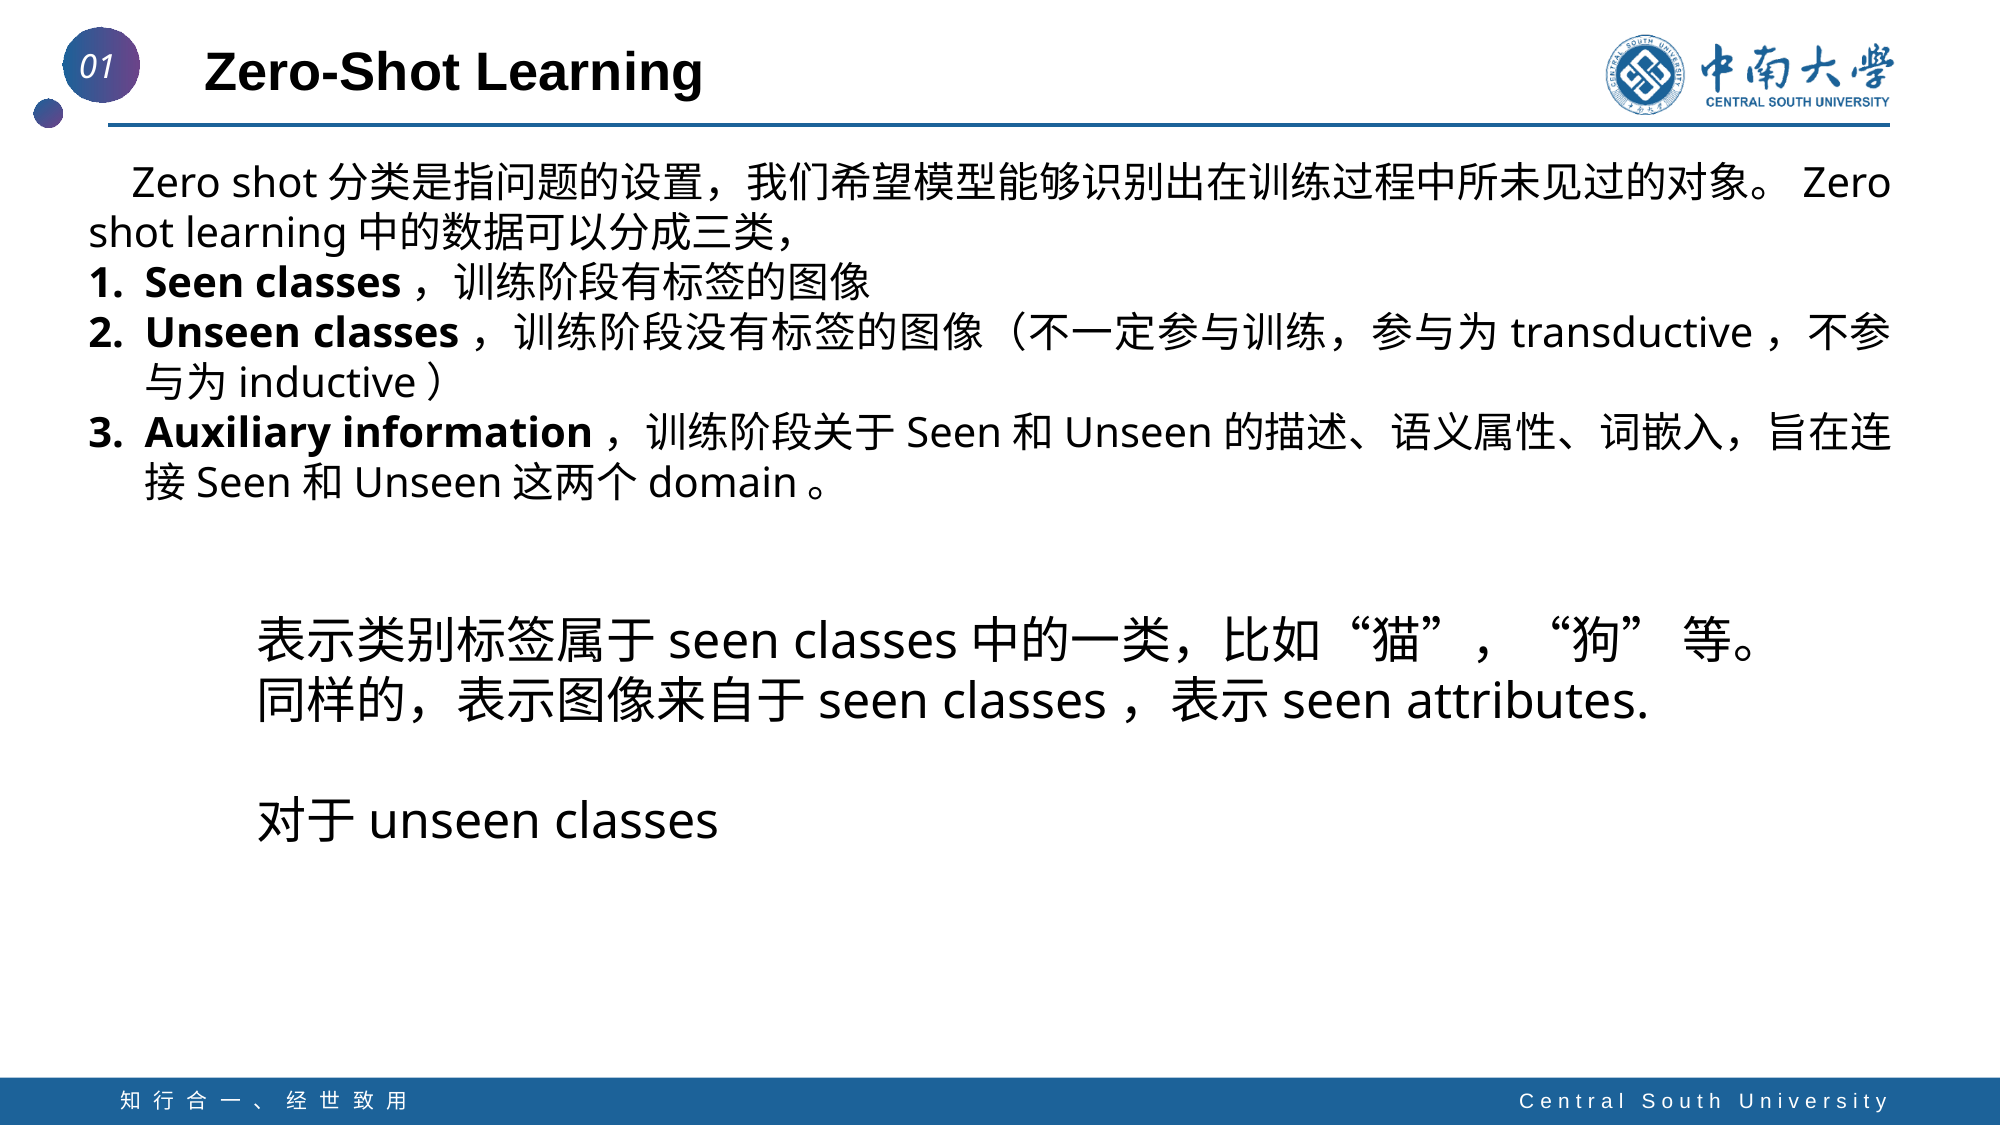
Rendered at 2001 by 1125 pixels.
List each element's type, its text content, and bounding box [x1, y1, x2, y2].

text_box 知行合一、经世致用 [105, 1080, 423, 1120]
text_box Zero-Shot Learning [204, 26, 1096, 110]
text_box [0, 1077, 2000, 1125]
text_box Zero shot分类是指问题的设置，我们希望模型能够识别出在训练过程中所未见过的对象。Zero shot learning中的数据可以分成三类， Seen classes，训练阶段有标签的图像 Unseen classes，训练阶段没有标签的图像（不一定参与训练，参与为transductive，不参与为inductive） Auxiliary information，训练阶段关于Seen和Unseen的描述、语义属性、词嵌入，旨在连接Seen和Unseen这两个domain。 [73, 148, 1907, 514]
text_box [158, 0, 1050, 118]
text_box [33, 26, 153, 128]
text_box Central South University [1504, 1080, 1902, 1120]
picture [1595, 28, 1907, 121]
